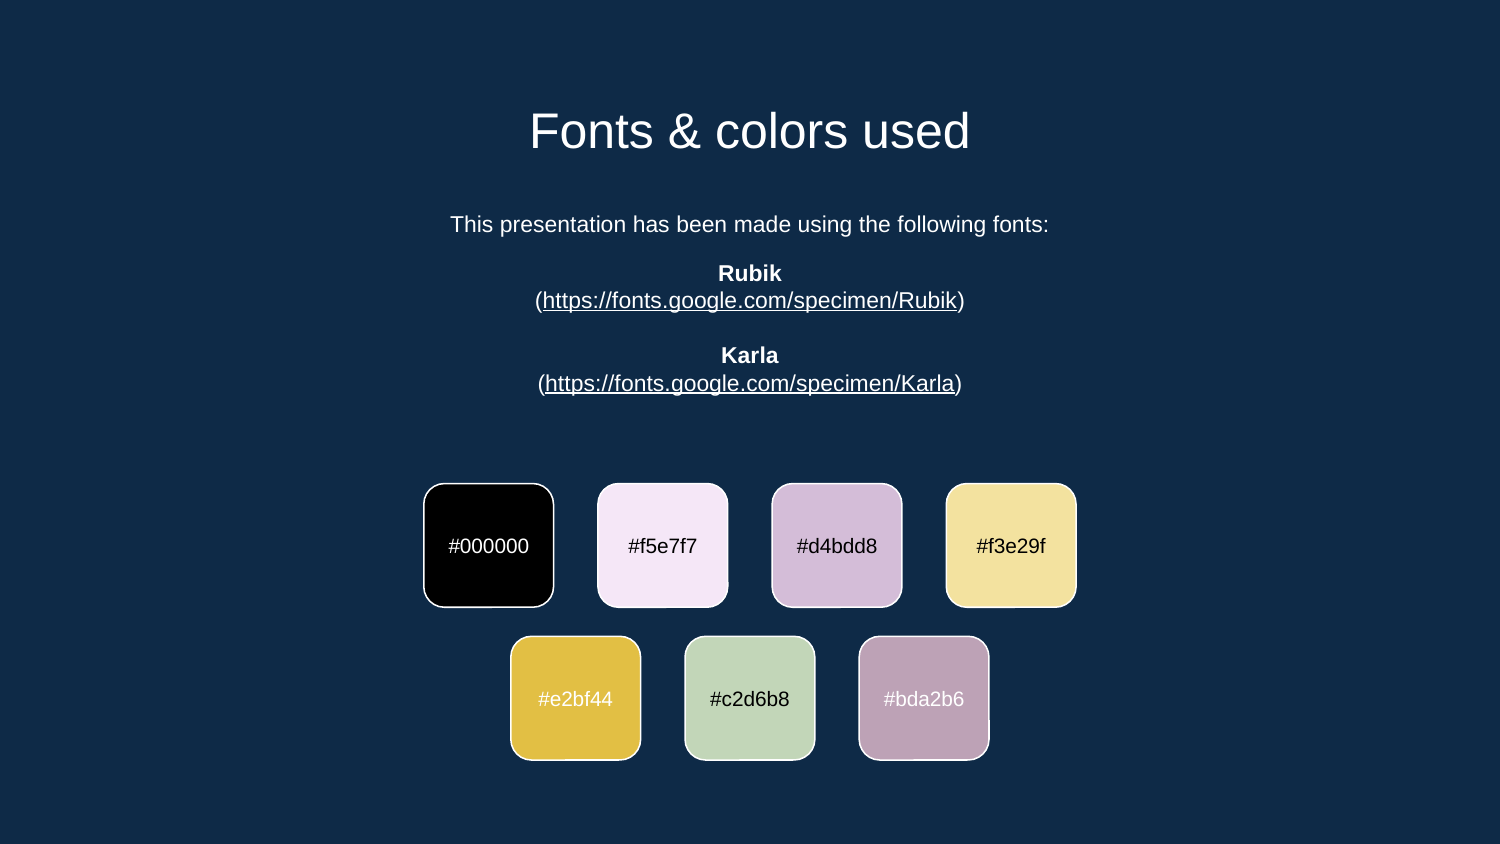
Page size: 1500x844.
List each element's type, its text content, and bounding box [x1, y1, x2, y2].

text_box #bda2b6 [859, 662, 989, 735]
text_box #000000 [423, 509, 554, 582]
text_box [859, 735, 989, 761]
text_box [597, 483, 728, 509]
text_box [597, 582, 728, 608]
text_box This presentation has been made using the following fonts: Rubik (https://fonts.google.com/specimen/Rubik) Karla (https://fonts.google.com/specimen/Karla) [117, 194, 1383, 429]
text_box [859, 636, 989, 662]
text_box [423, 483, 554, 509]
text_box [772, 483, 902, 509]
title Fonts & colors used [117, 83, 1383, 163]
text_box #e2bf44 [510, 662, 641, 735]
text_box #f3e29f [946, 509, 1077, 582]
text_box [685, 636, 815, 662]
text_box [423, 582, 554, 608]
text_box [510, 735, 641, 761]
text_box [946, 582, 1077, 608]
text_box [946, 483, 1077, 509]
text_box #d4bdd8 [772, 509, 902, 582]
text_box #c2d6b8 [685, 662, 815, 735]
text_box [685, 735, 815, 761]
text_box [510, 636, 641, 662]
text_box [772, 582, 902, 608]
text_box #f5e7f7 [597, 509, 728, 582]
